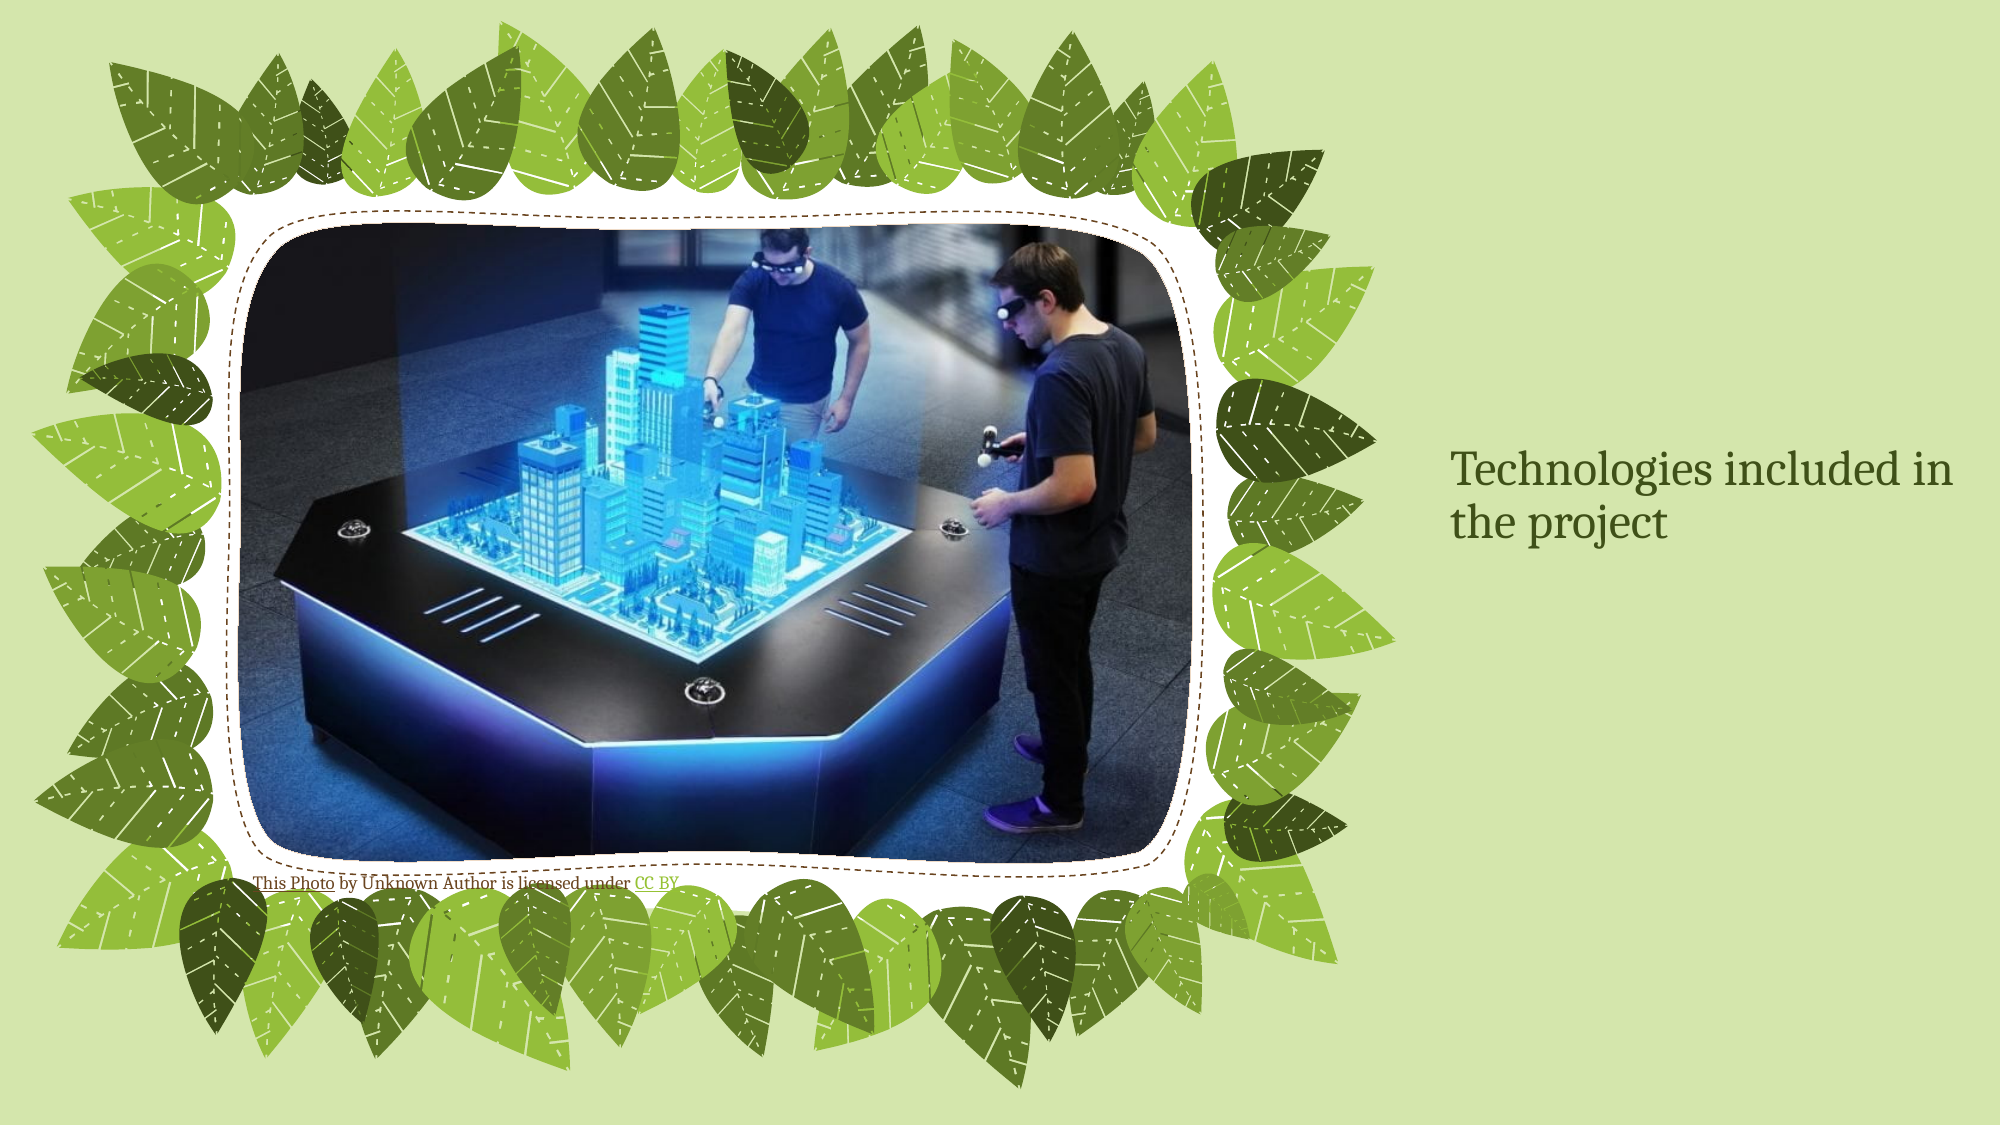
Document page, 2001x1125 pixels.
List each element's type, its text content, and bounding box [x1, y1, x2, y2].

list Technologies included in the project [1435, 434, 1973, 735]
picture [237, 222, 1193, 864]
text_box This Photo by Unknown Author is licensed under CC BY [237, 864, 1193, 901]
